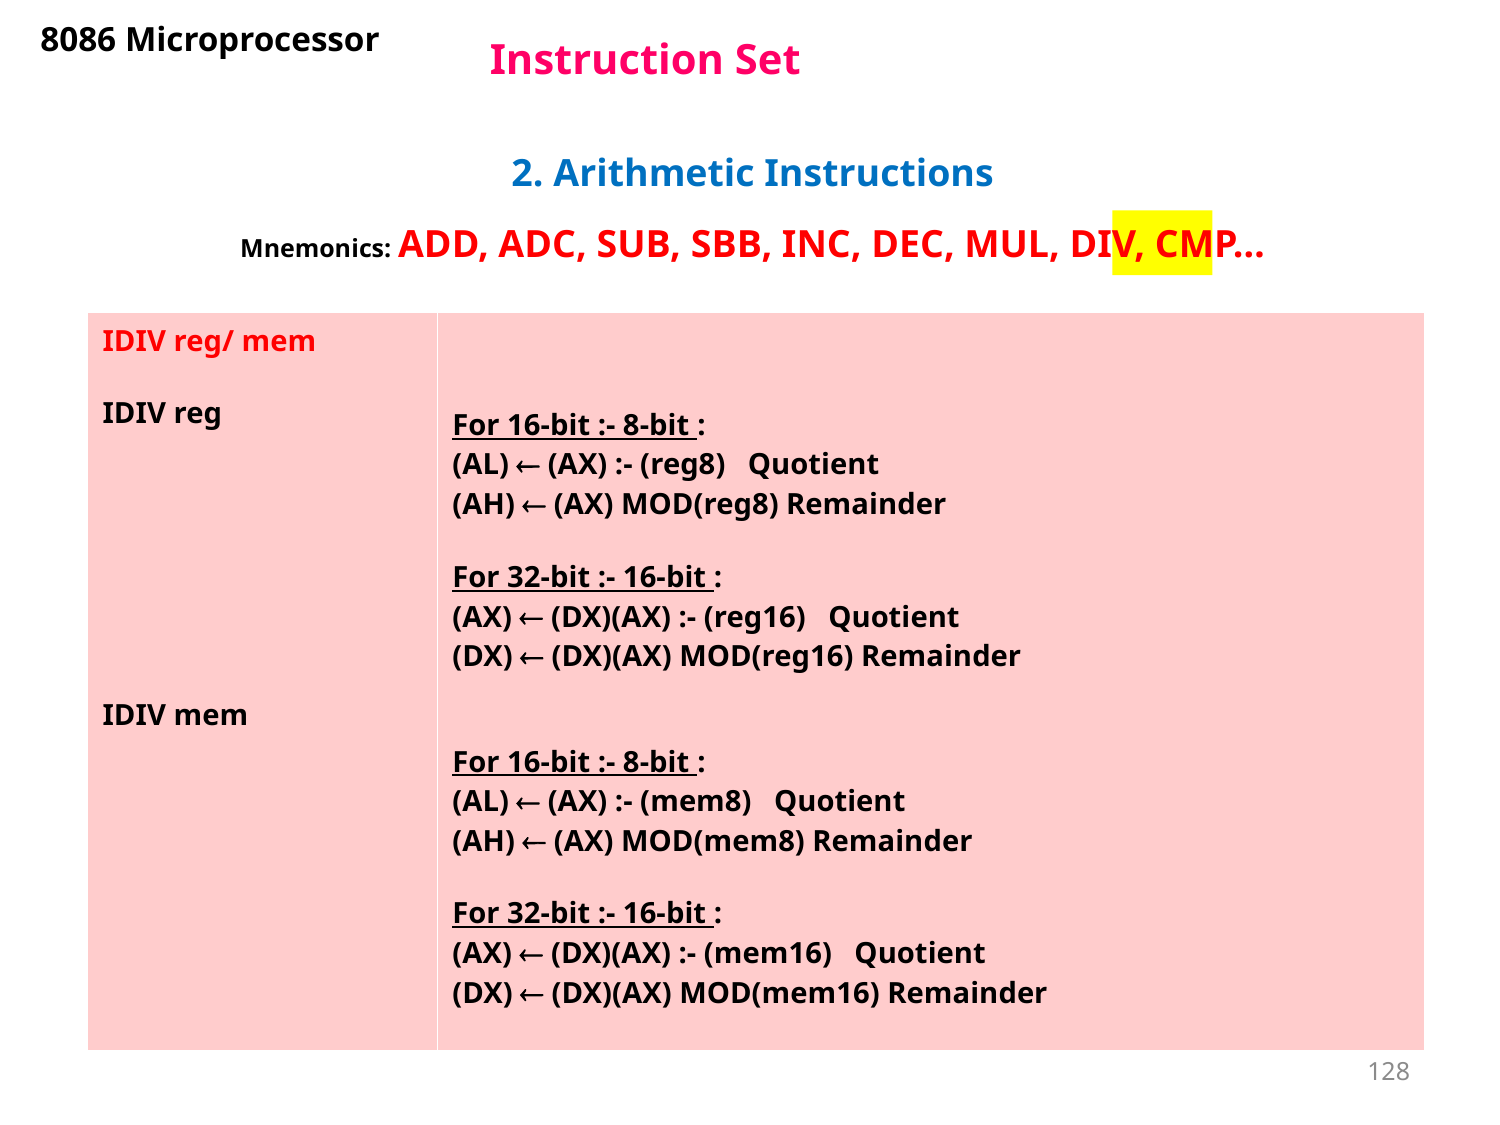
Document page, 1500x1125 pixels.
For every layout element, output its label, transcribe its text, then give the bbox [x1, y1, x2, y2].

table_header IDIV reg/ mem IDIV reg IDIV mem [88, 313, 437, 1050]
text_box [1110, 273, 1214, 277]
text_box [1110, 208, 1214, 212]
text_box <number> [1074, 1055, 1425, 1103]
table_header For 16-bit :- 8-bit : (AL)  (AX) :- (reg8) Quotient (AH)  (AX) MOD(reg8) Remainder For 32-bit :- 16-bit : (AX)  (DX)(AX) :- (reg16) Quotient (DX)  (DX)(AX) MOD(reg16) Remainder For 16-bit :- 8-bit : (AL)  (AX) :- (mem8) Quotient (AH)  (AX) MOD(mem8) Remainder For 32-bit :- 16-bit : (AX)  (DX)(AX) :- (mem16) Quotient (DX)  (DX)(AX) MOD(mem16) Remainder [438, 313, 1424, 1050]
text_box 8086 Microprocessor [10, 10, 411, 106]
text_box 2. Arithmetic Instructions [41, 137, 1464, 206]
text_box Instruction Set [474, 18, 1463, 99]
text_box Mnemonics: ADD, ADC, SUB, SBB, INC, DEC, MUL, DIV, CMP… [43, 212, 1463, 273]
